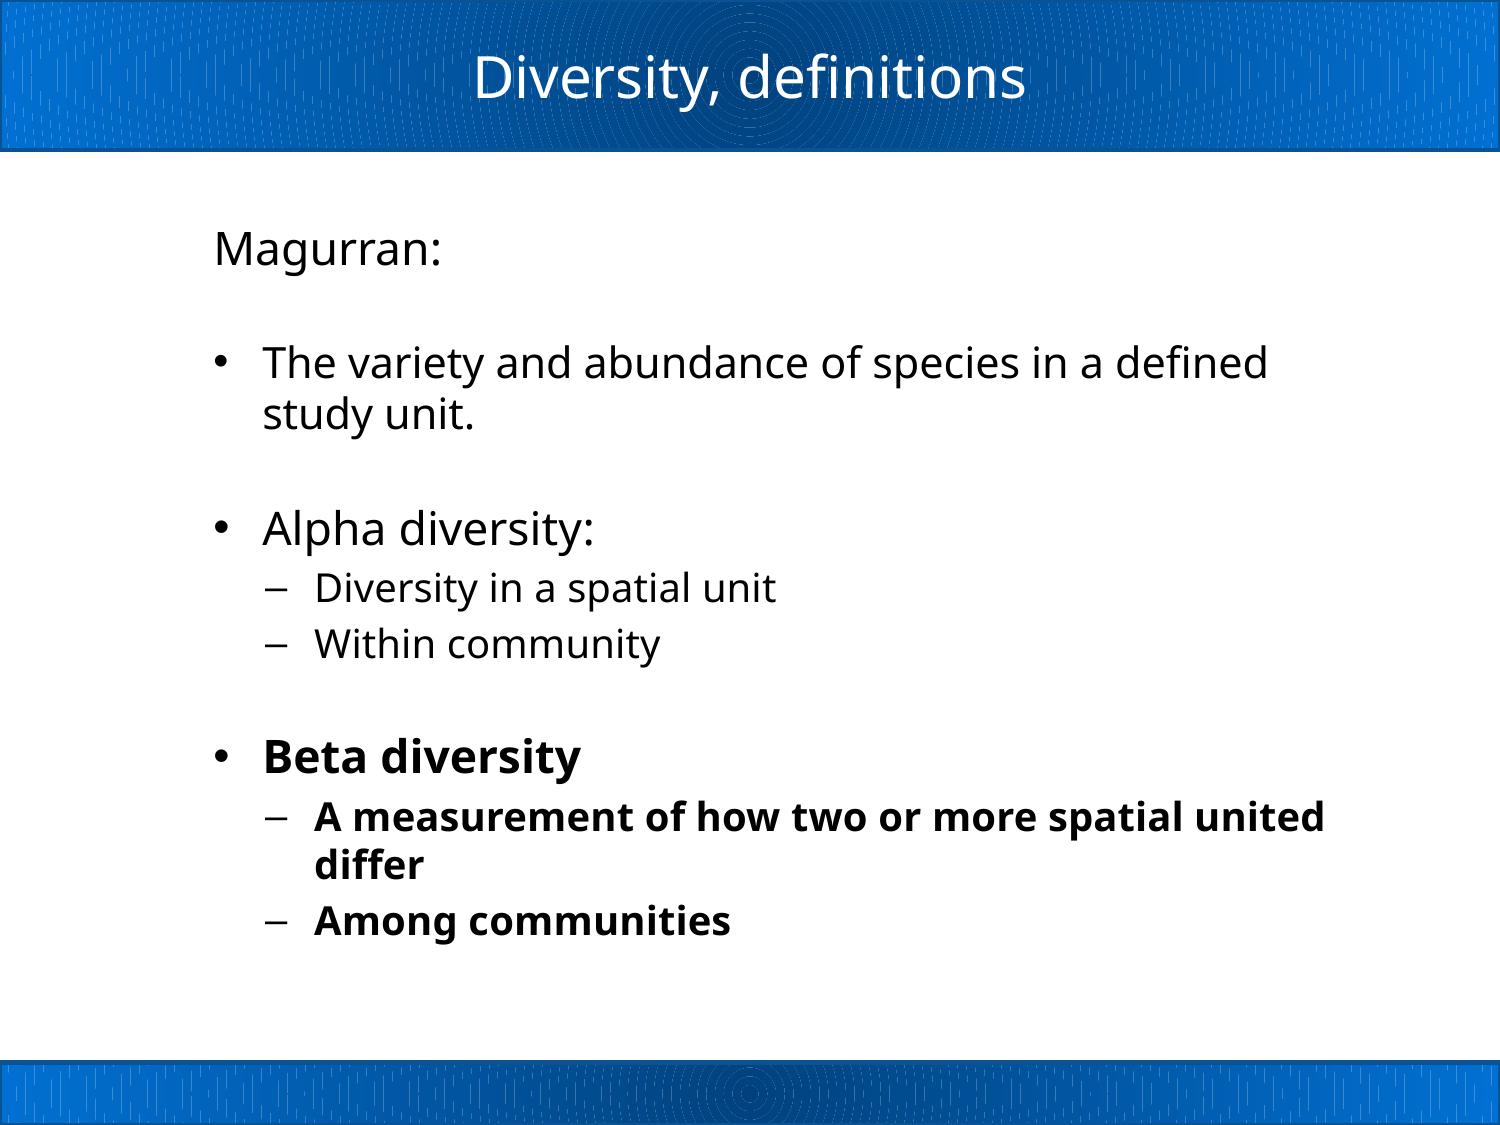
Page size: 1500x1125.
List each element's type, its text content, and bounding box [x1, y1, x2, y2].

title Diversity, definitions [150, 0, 1350, 150]
list Magurran: The variety and abundance of species in a defined study unit. Alpha diversity: Diversity in a spatial unit Within community Beta diversity A measurement of how two or more spatial united differ Among communities [150, 212, 1350, 957]
